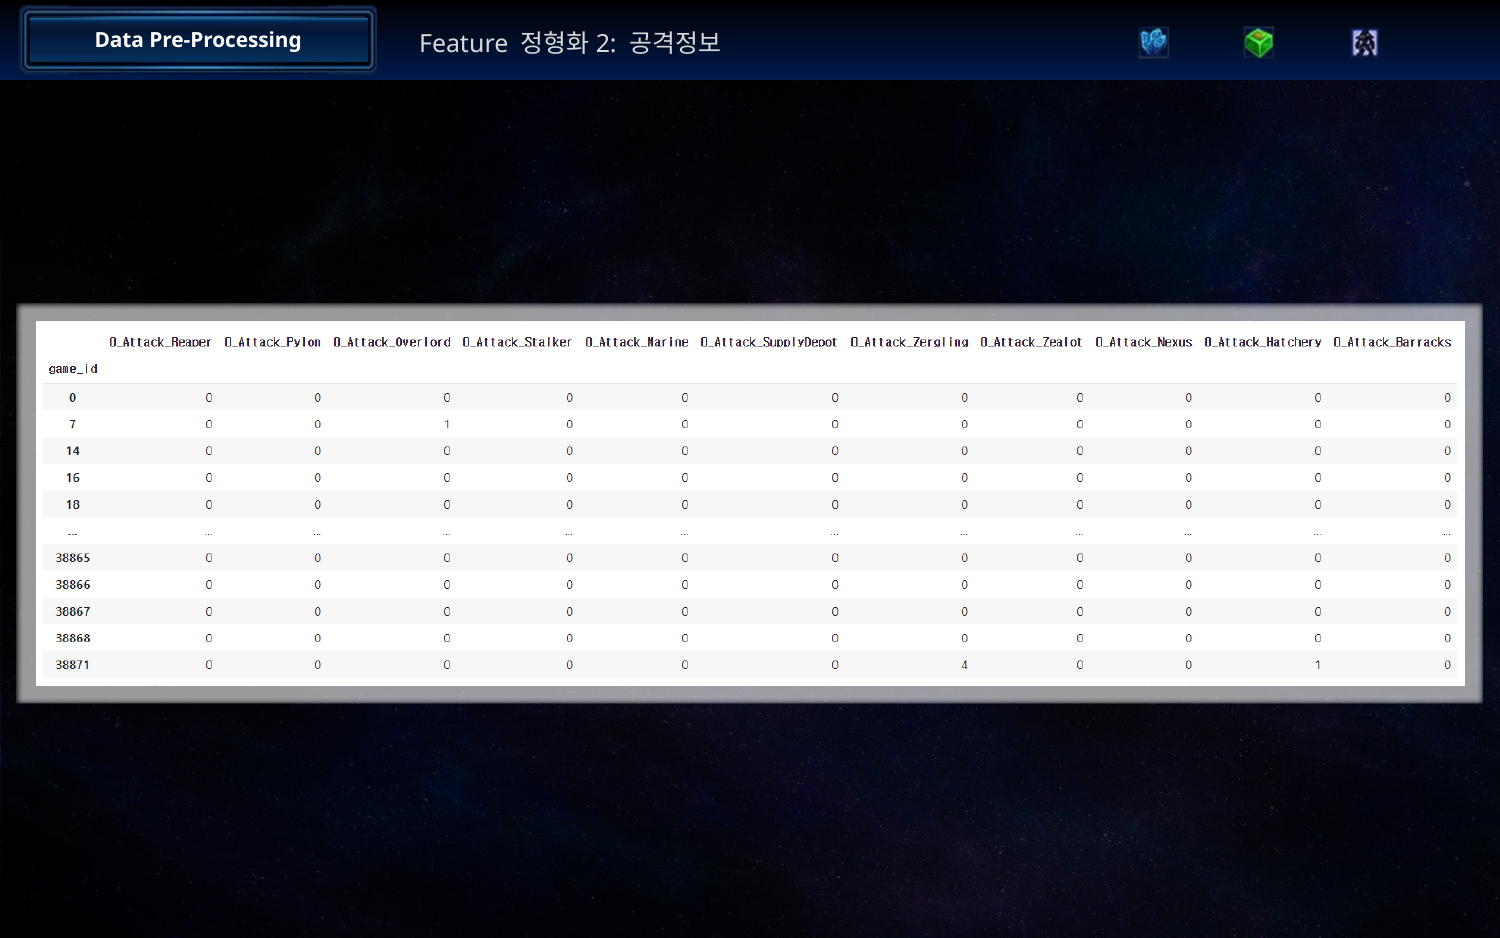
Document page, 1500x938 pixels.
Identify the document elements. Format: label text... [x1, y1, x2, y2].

picture [0, 80, 1500, 938]
text_box Feature 정형화2: 공격정보 [404, 19, 737, 65]
picture [17, 3, 379, 76]
picture [1136, 24, 1384, 60]
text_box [16, 303, 1484, 704]
